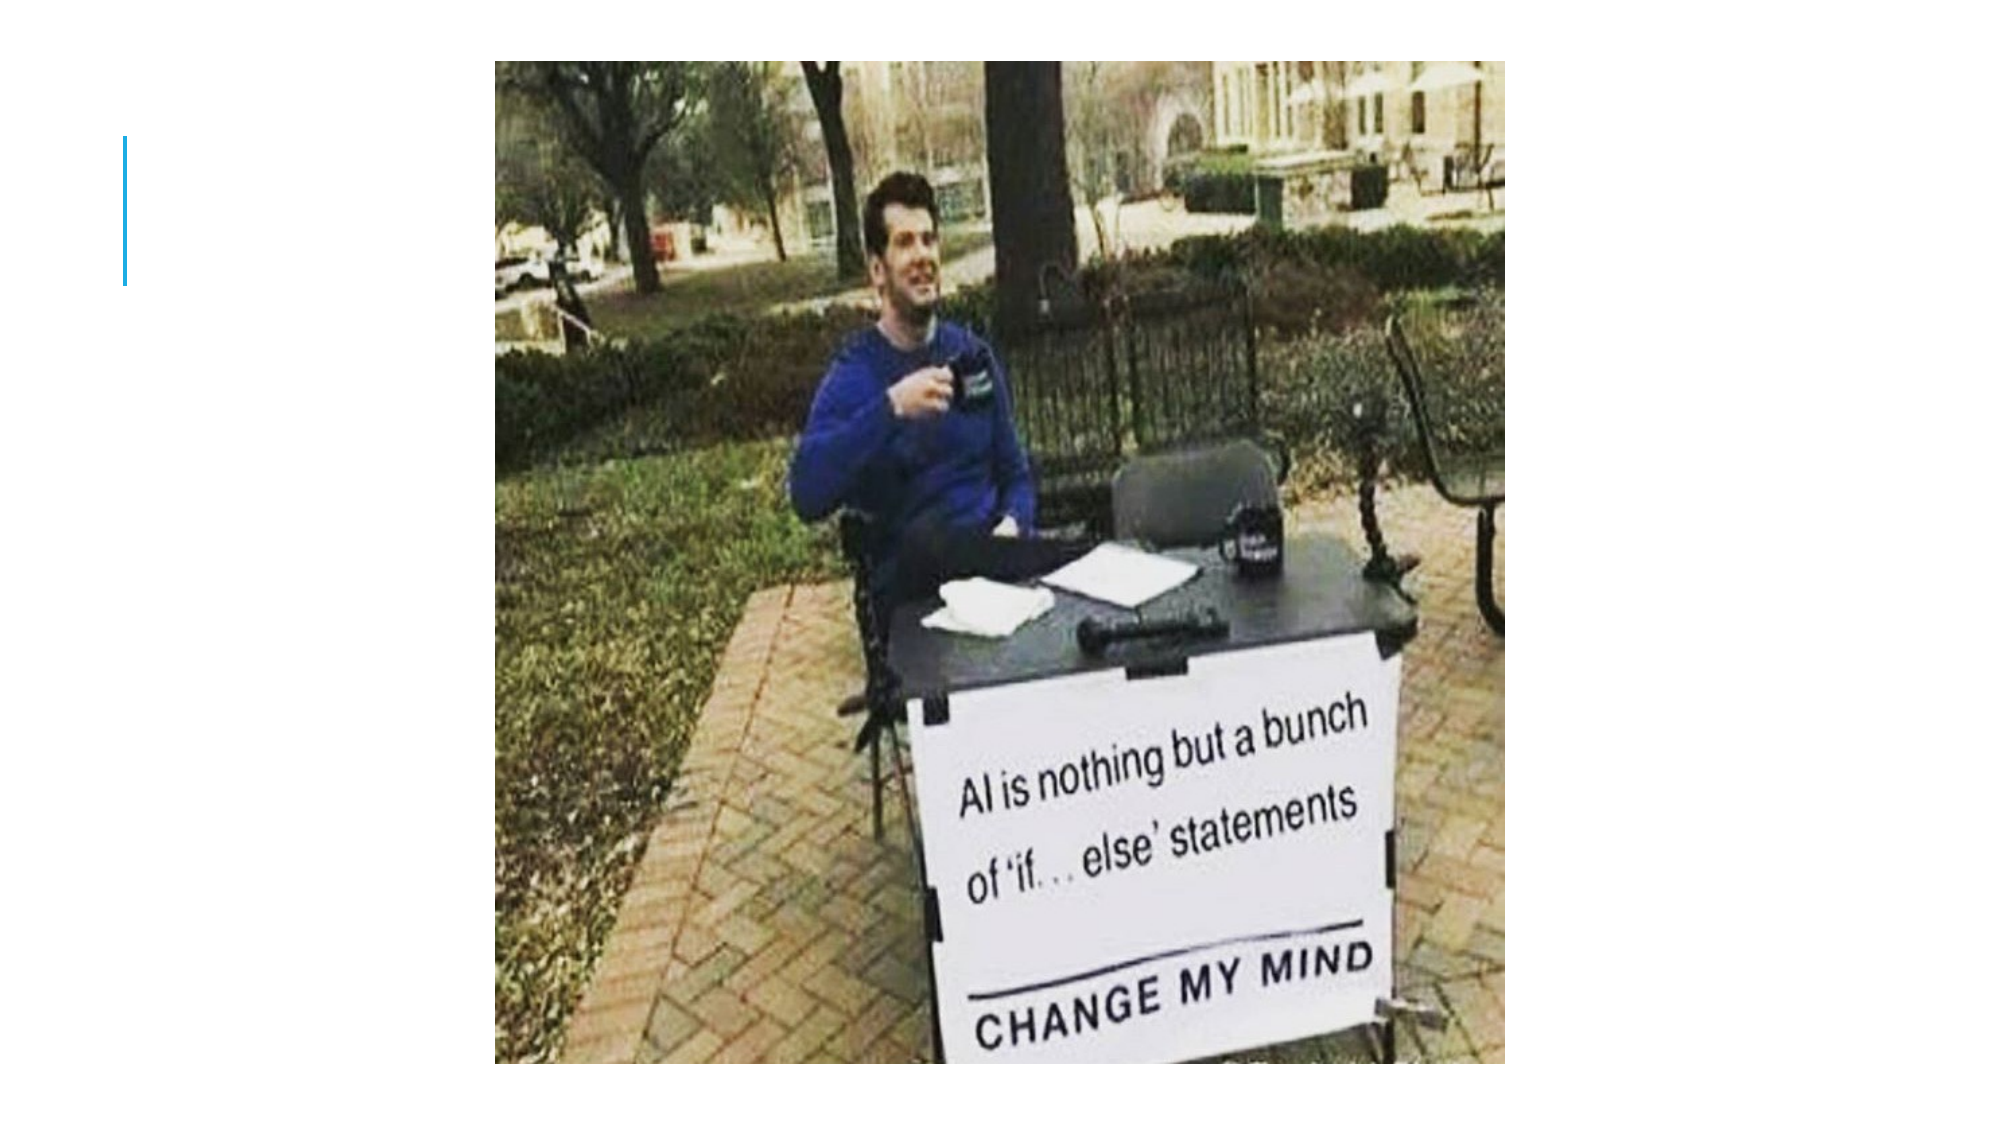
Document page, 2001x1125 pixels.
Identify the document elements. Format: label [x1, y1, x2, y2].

list [495, 61, 1505, 1064]
